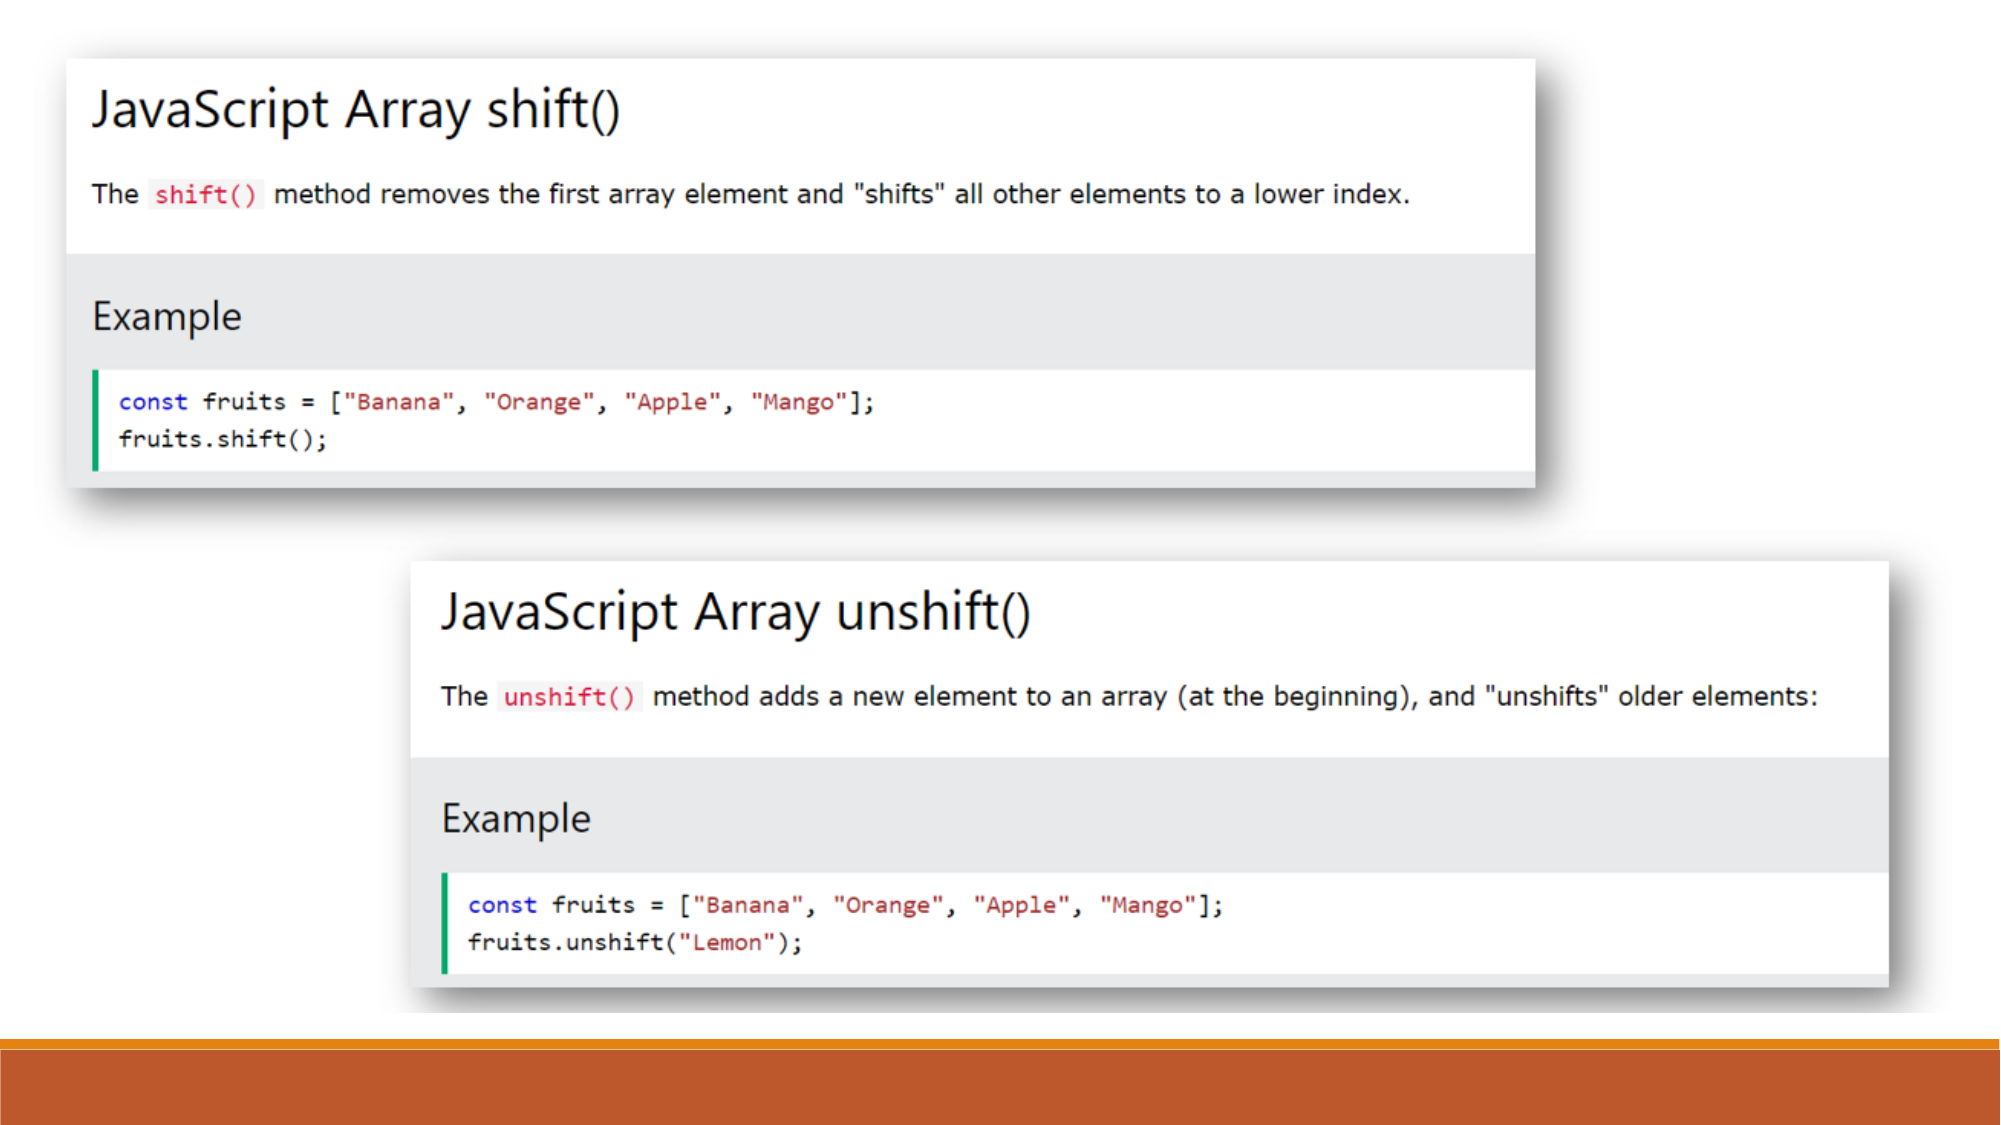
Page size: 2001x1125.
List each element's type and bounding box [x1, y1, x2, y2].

picture [13, 28, 1953, 1014]
